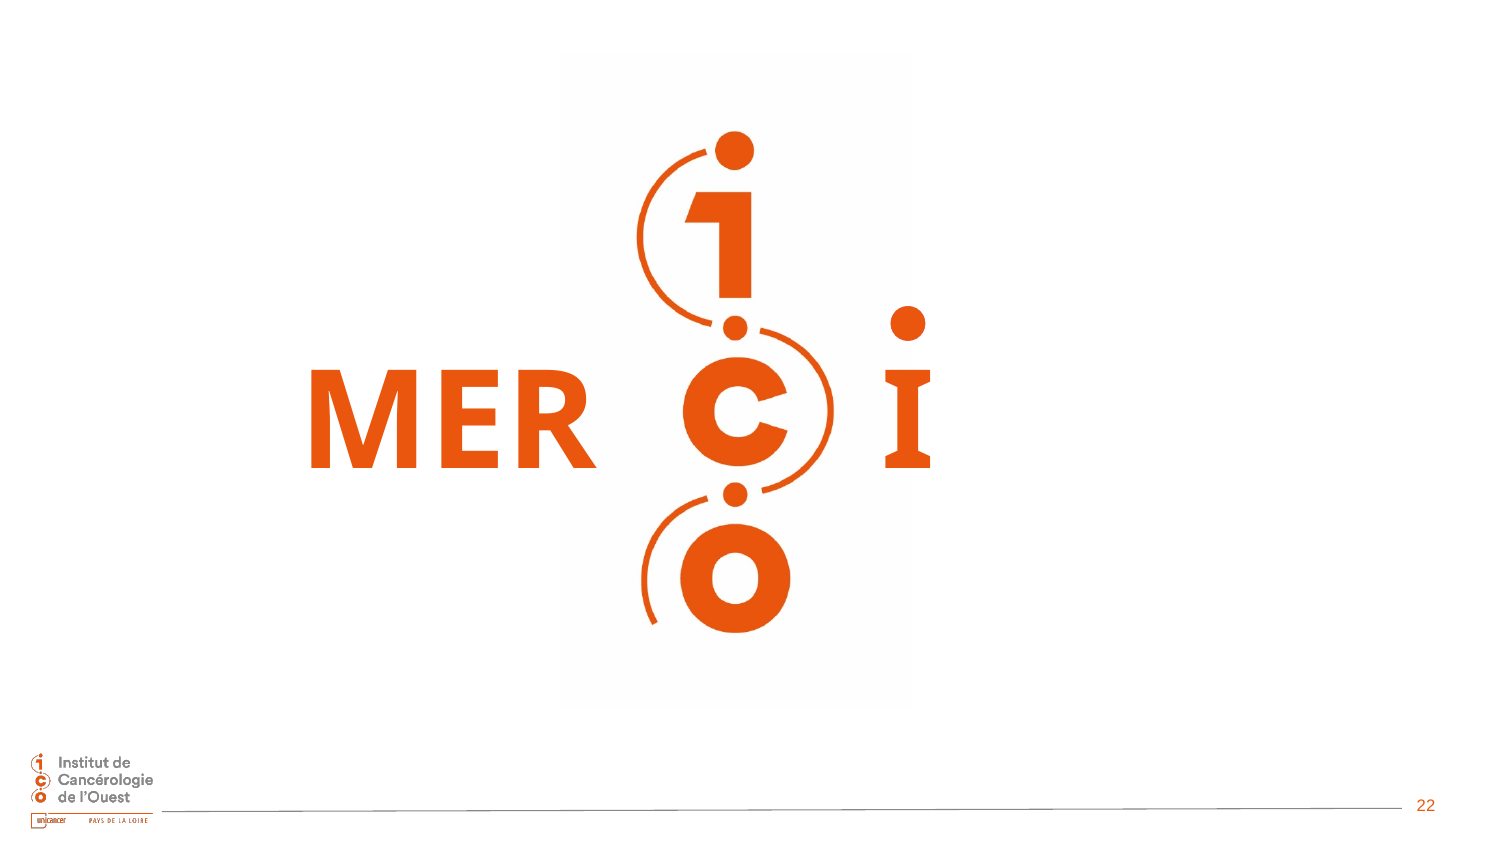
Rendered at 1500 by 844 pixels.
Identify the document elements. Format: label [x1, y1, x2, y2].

picture [559, 54, 911, 710]
picture [559, 389, 565, 411]
picture [30, 752, 153, 829]
